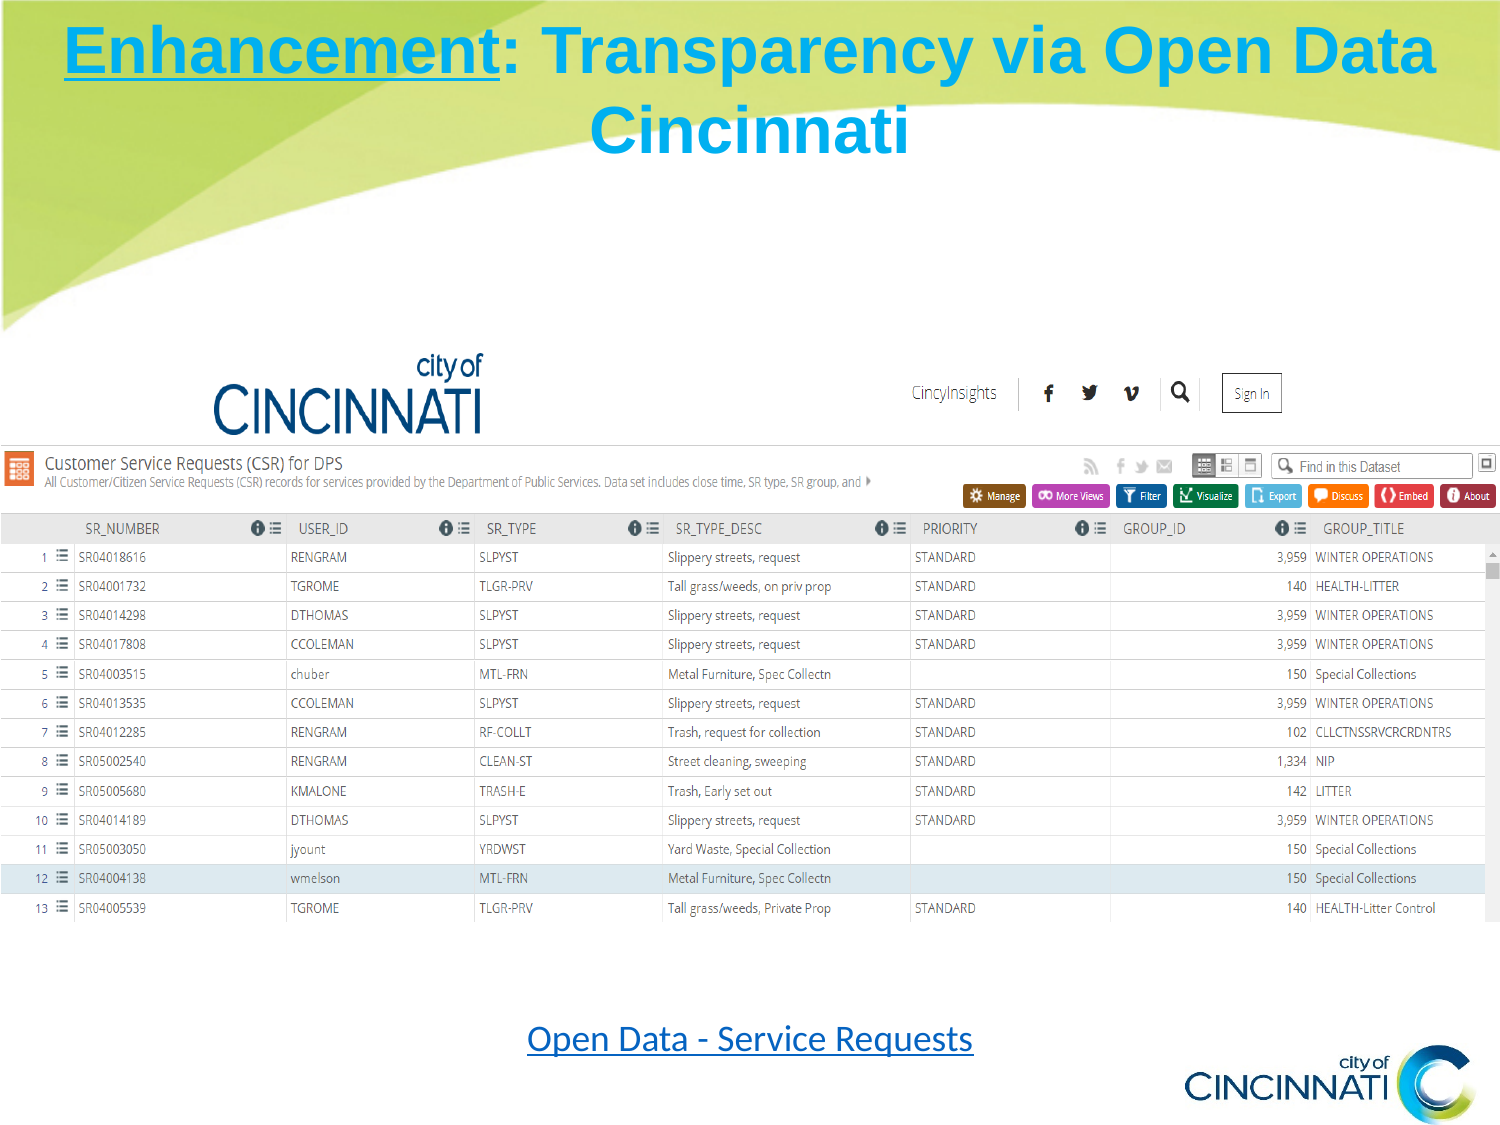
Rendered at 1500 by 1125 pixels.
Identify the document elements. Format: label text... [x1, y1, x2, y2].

text_box Open Data - Service Requests [512, 1006, 989, 1067]
picture [0, 0, 1500, 922]
picture [1184, 1043, 1500, 1125]
